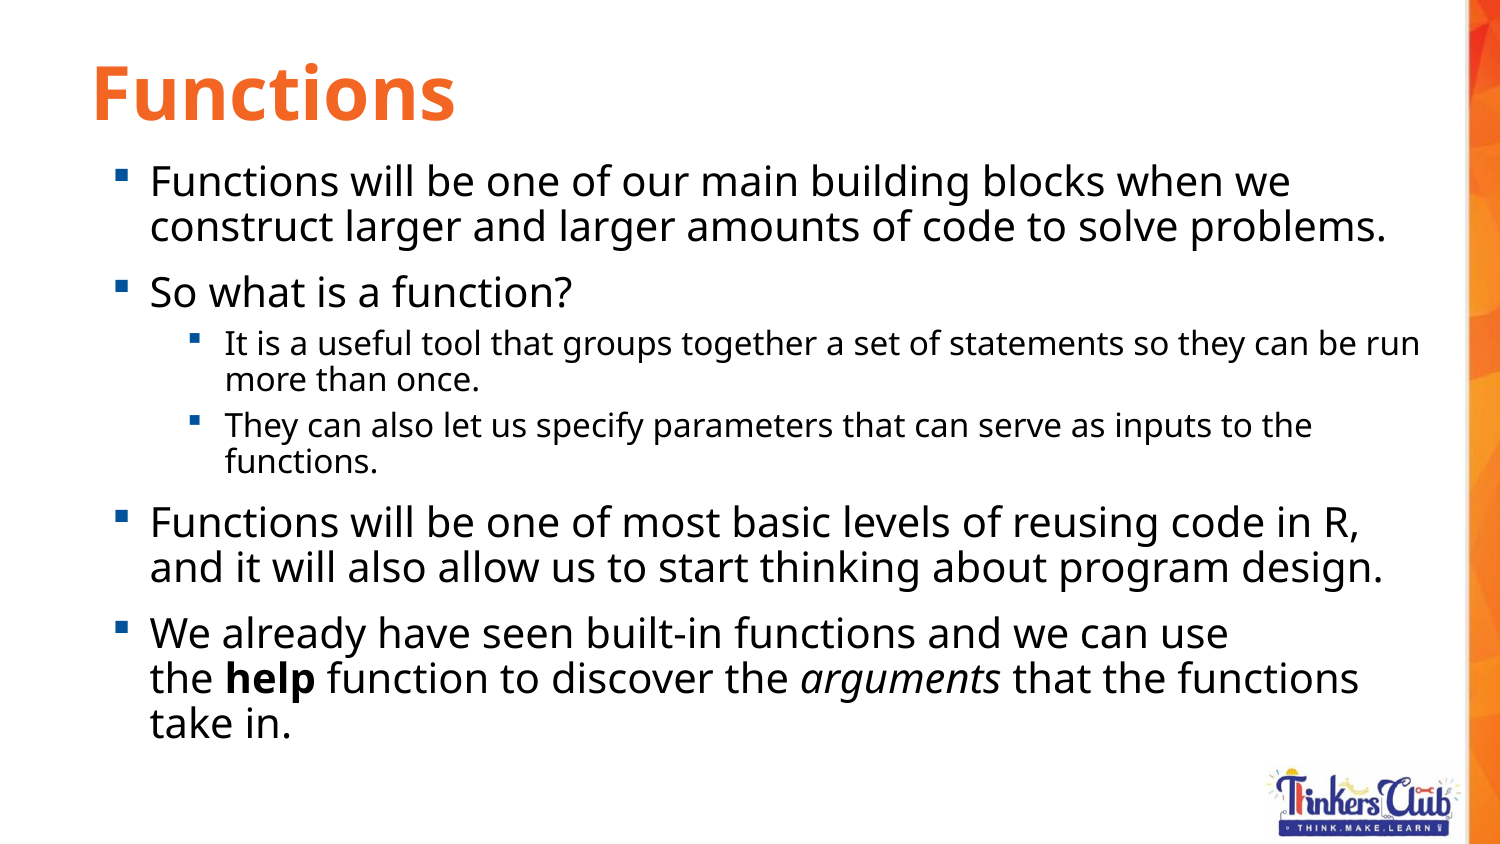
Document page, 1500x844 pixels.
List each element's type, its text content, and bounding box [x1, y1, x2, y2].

picture [1263, 764, 1462, 839]
subtitle Functions [0, 37, 1366, 99]
list Functions will be one of our main building blocks when we construct larger and larger amounts of code to solve problems. So what is a function? It is a useful tool that groups together a set of statements so they can be run more than once. They can also let us specify parameters that can serve as inputs to the functions. Functions will be one of most basic levels of reusing code in R, and it will also allow us to start thinking about program design. We already have seen built-in functions and we can use the help function to discover the arguments that the functions take in. [97, 153, 1451, 800]
picture [1465, 0, 1500, 844]
